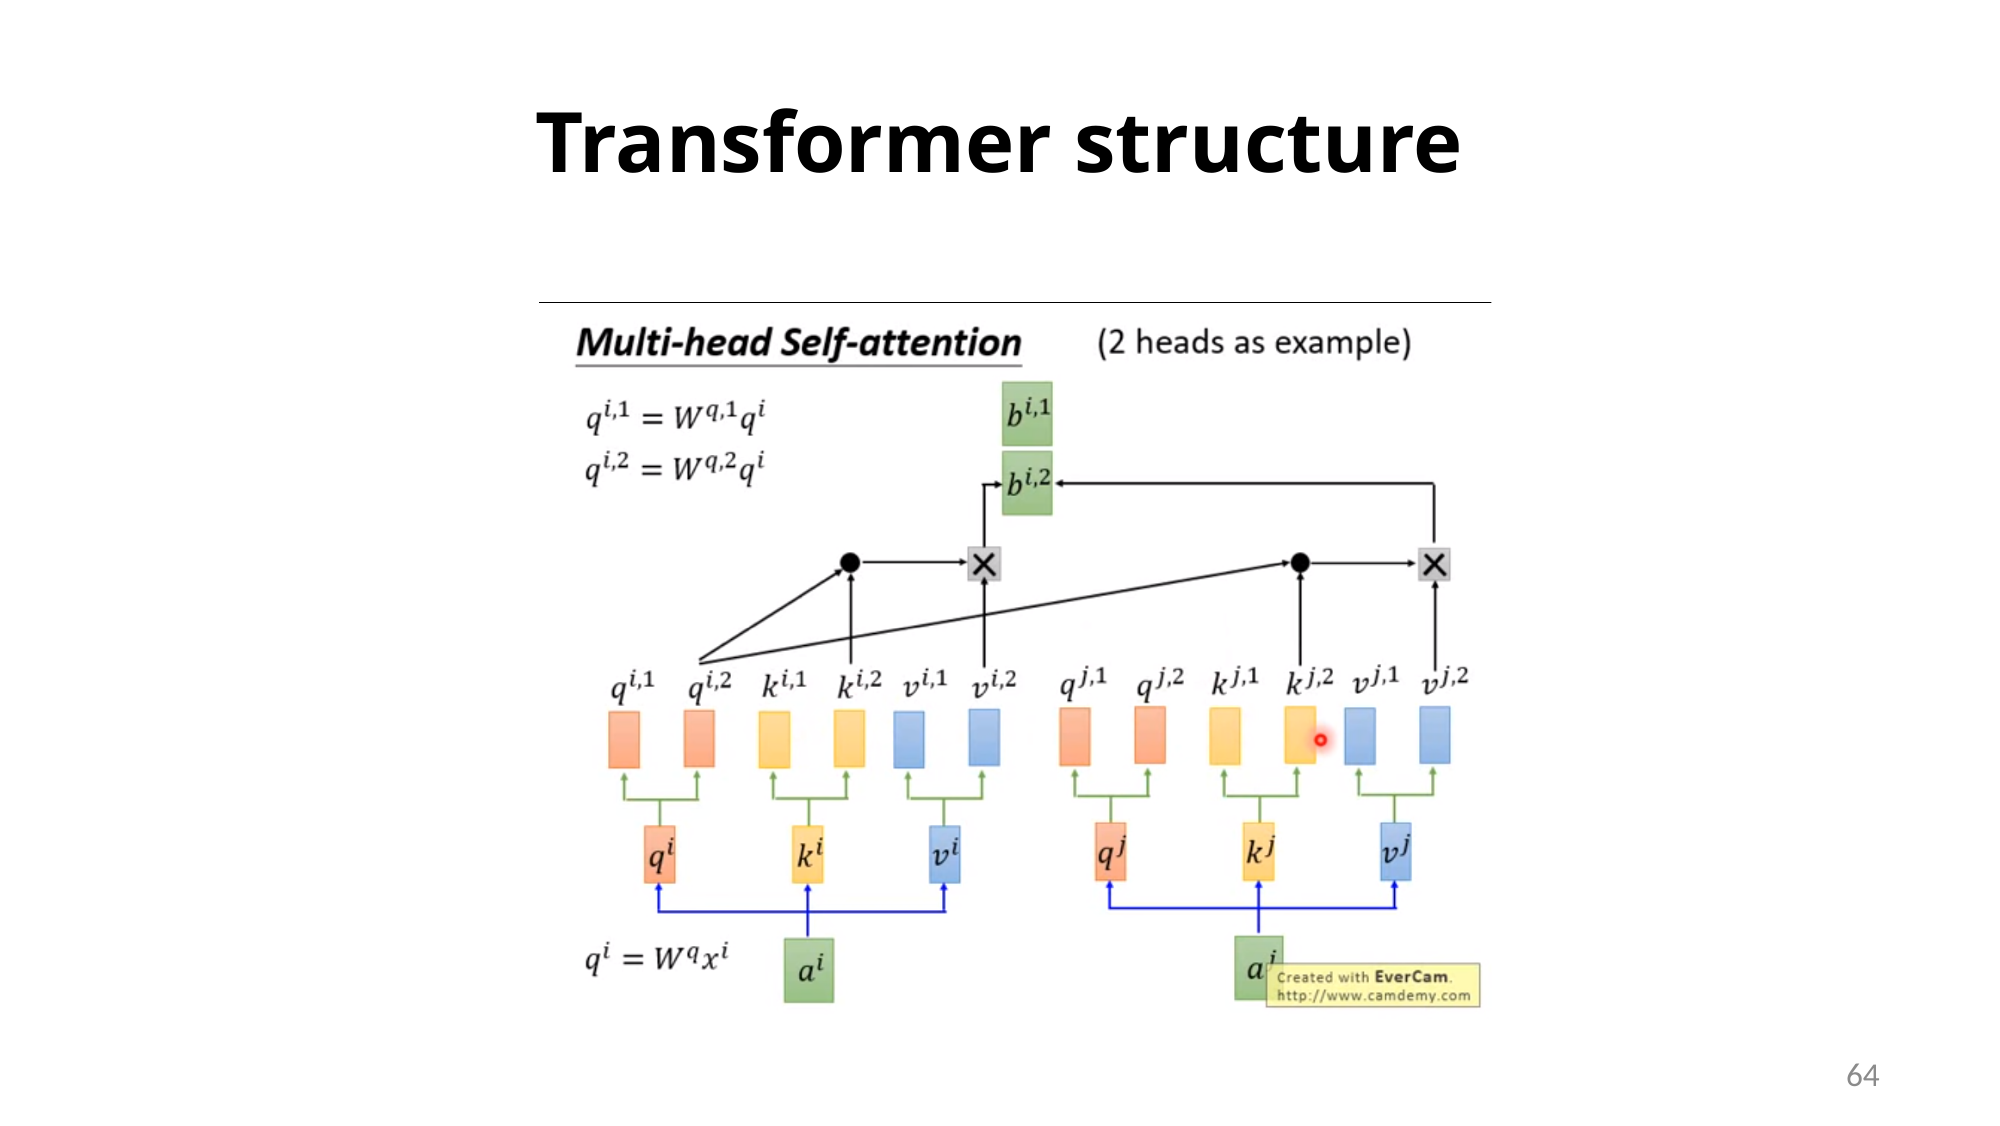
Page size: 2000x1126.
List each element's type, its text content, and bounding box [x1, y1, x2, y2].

picture [538, 302, 1492, 1020]
slide_number 64 [1433, 1042, 1900, 1103]
title Transformer structure [99, 45, 1900, 233]
